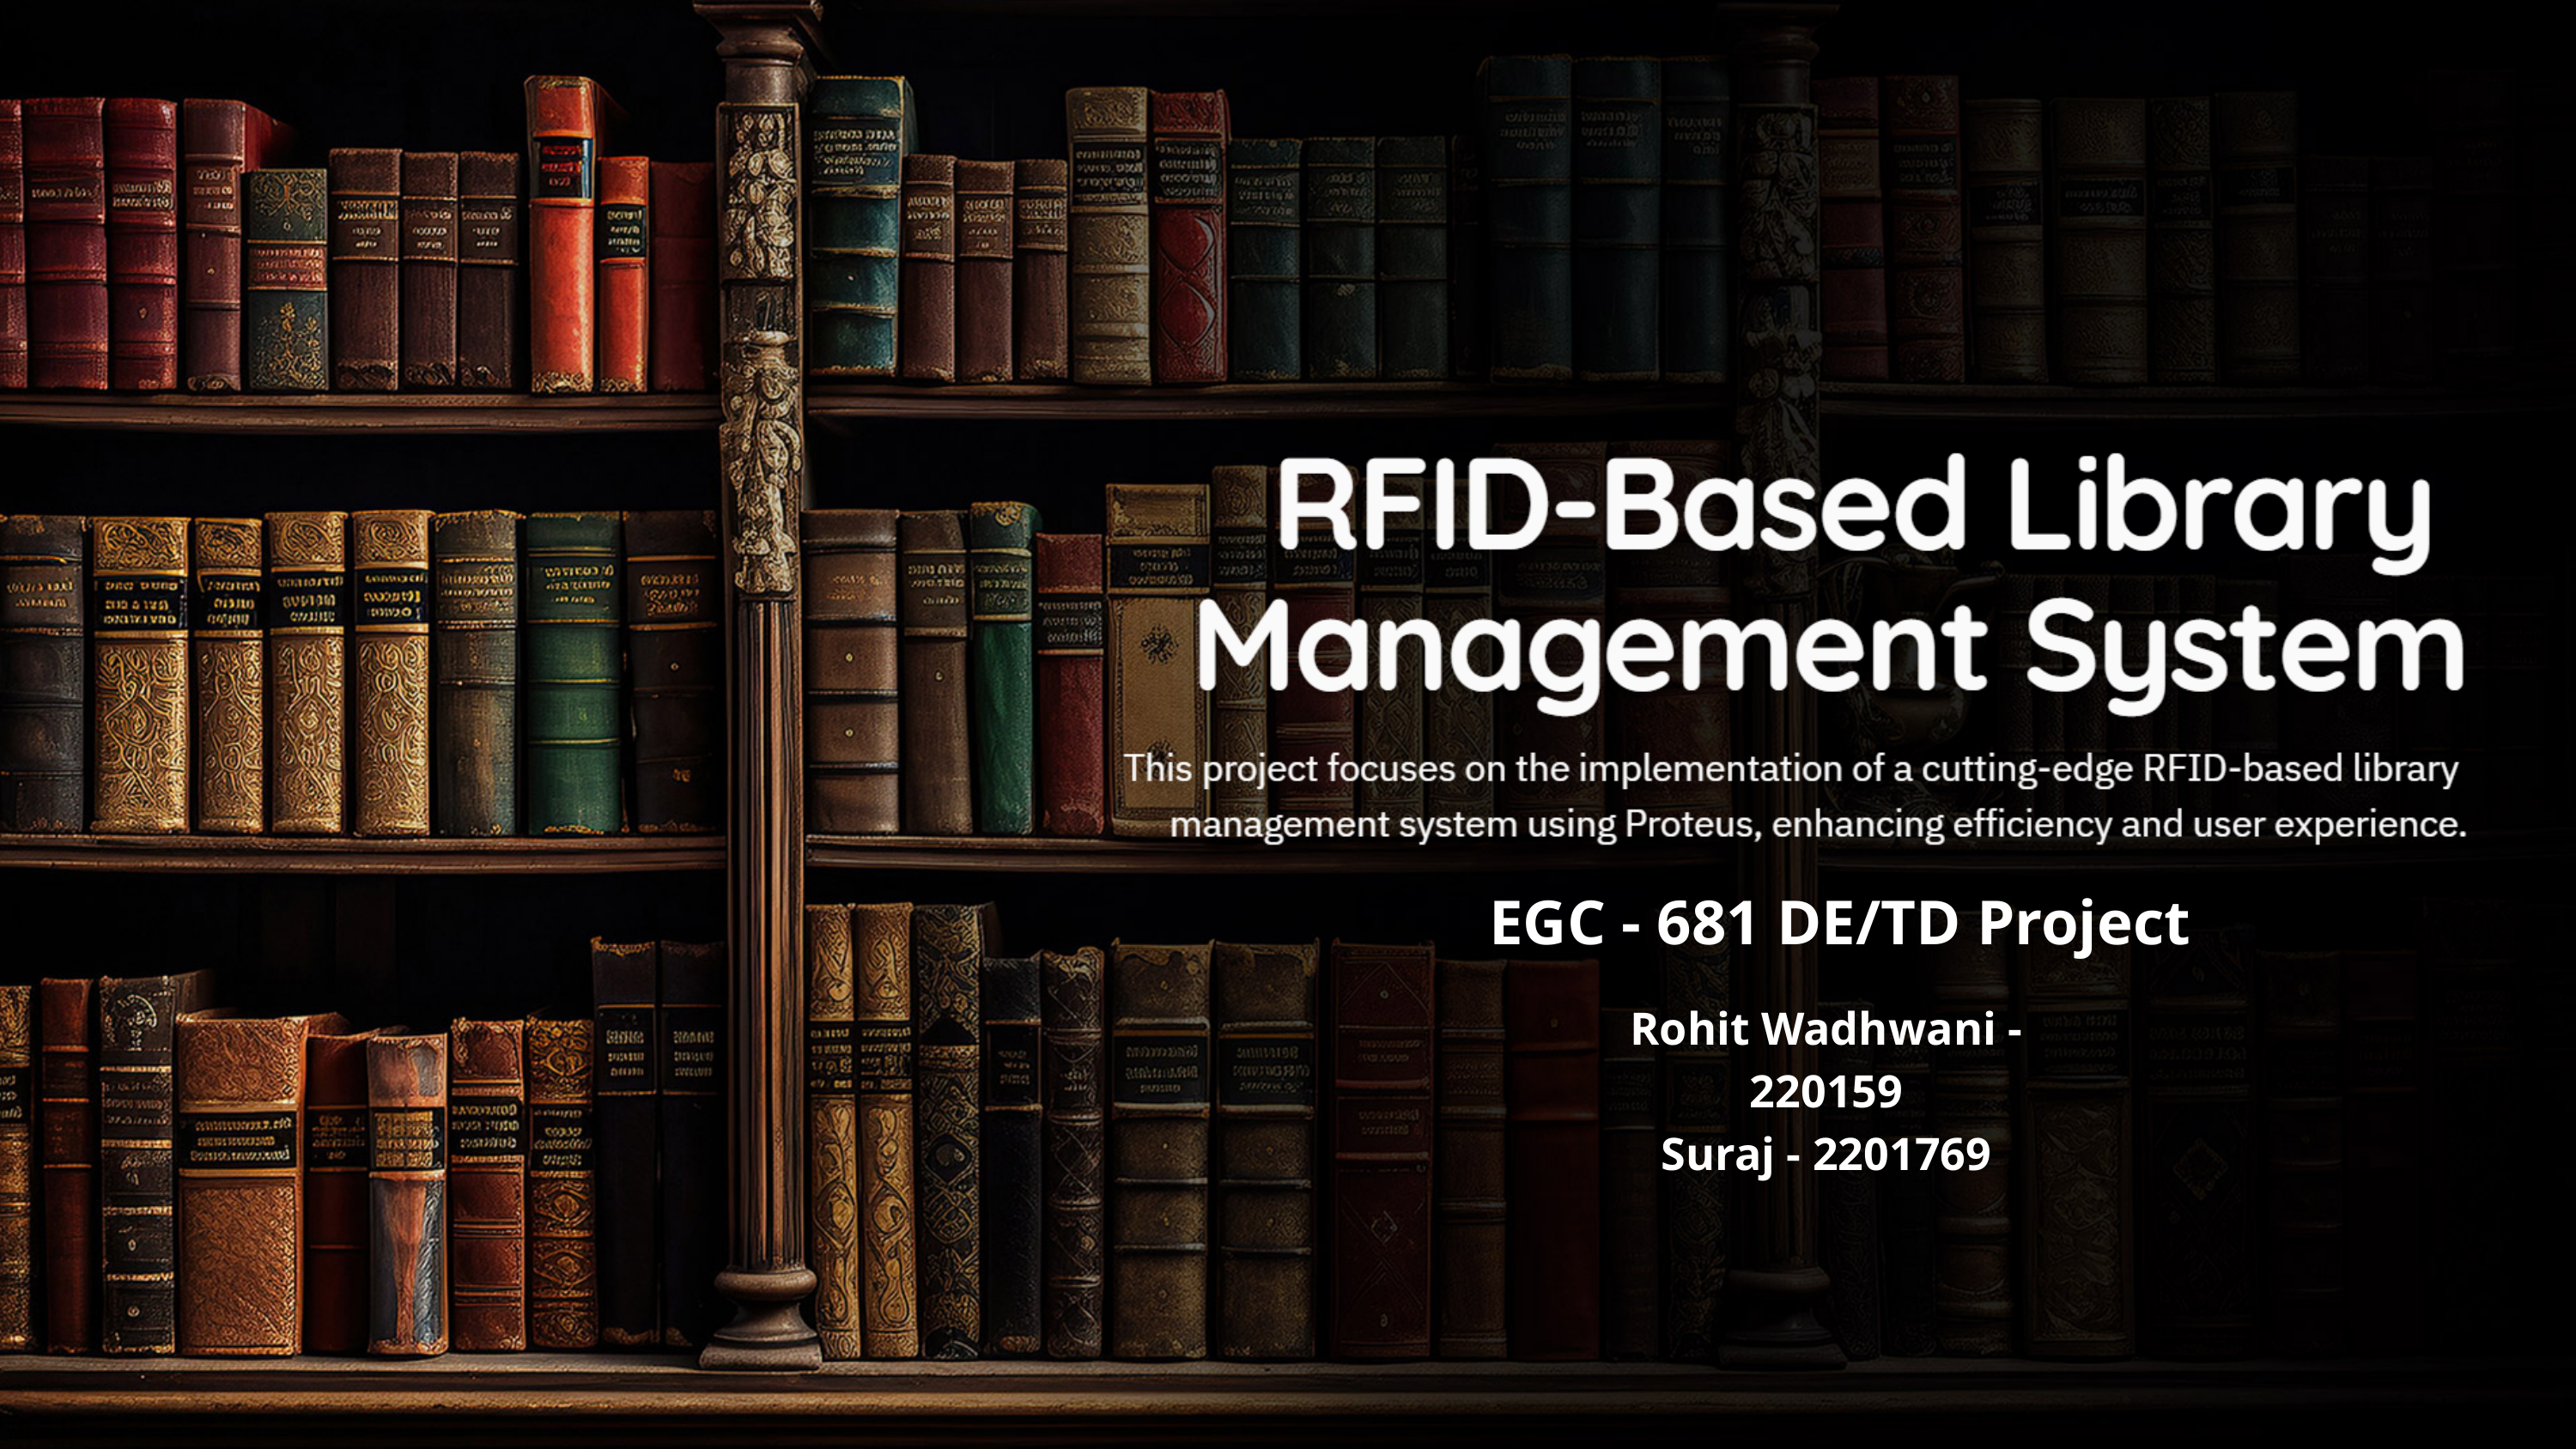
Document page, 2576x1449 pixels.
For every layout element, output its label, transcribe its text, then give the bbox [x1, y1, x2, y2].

text_box EGC - 681 DE/TD Project [1369, 871, 2312, 957]
text_box [0, 0, 2576, 1449]
text_box Rohit Wadhwani - 220159 Suraj - 2201769 [1549, 991, 2104, 1180]
